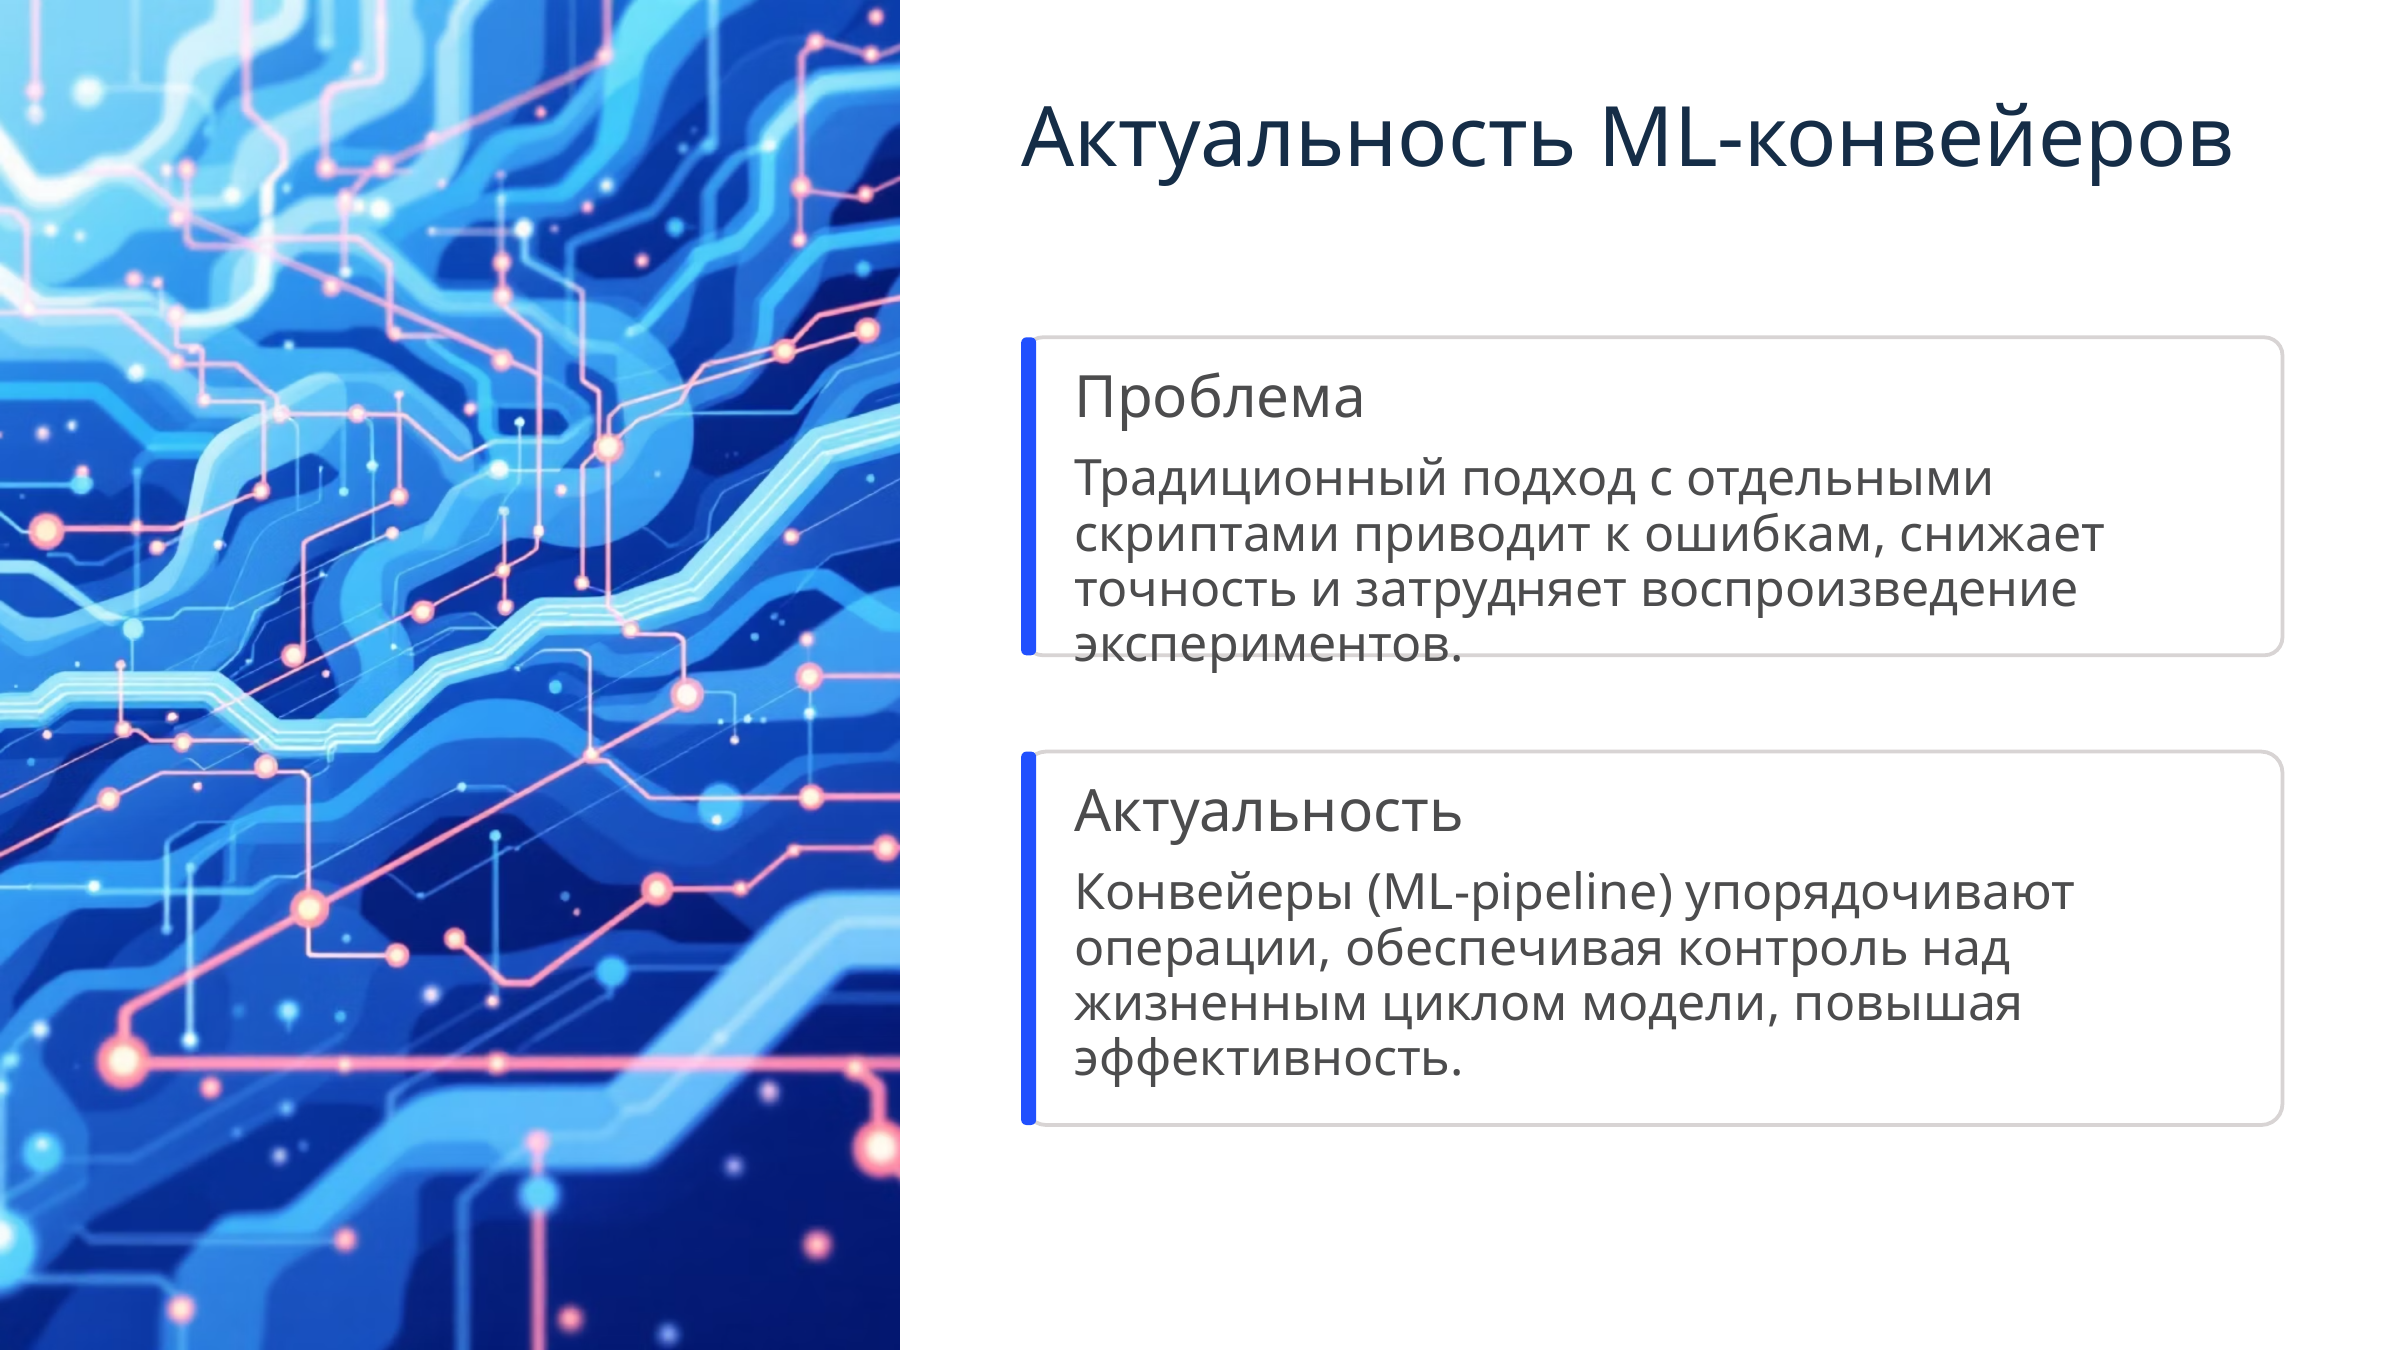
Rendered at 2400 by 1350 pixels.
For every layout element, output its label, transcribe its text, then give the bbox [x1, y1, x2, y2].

text_box Актуальность [1074, 789, 1508, 844]
text_box [1021, 337, 1037, 656]
text_box Традиционный подход с отдельными скриптами приводит к ошибкам, снижает точность и затрудняет воспроизведение экспериментов. [1074, 450, 2245, 617]
text_box Проблема [1074, 375, 1508, 430]
picture [0, 0, 900, 1350]
text_box [1036, 751, 2283, 1126]
text_box [1021, 751, 1037, 1126]
text_box [1035, 337, 2283, 656]
text_box Актуальность ML-конвейеров [1021, 96, 2279, 199]
text_box Конвейеры (ML-pipeline) упорядочивают операции, обеспечивая контроль над жизненным циклом модели, повышая эффективность. [1074, 864, 2245, 1032]
